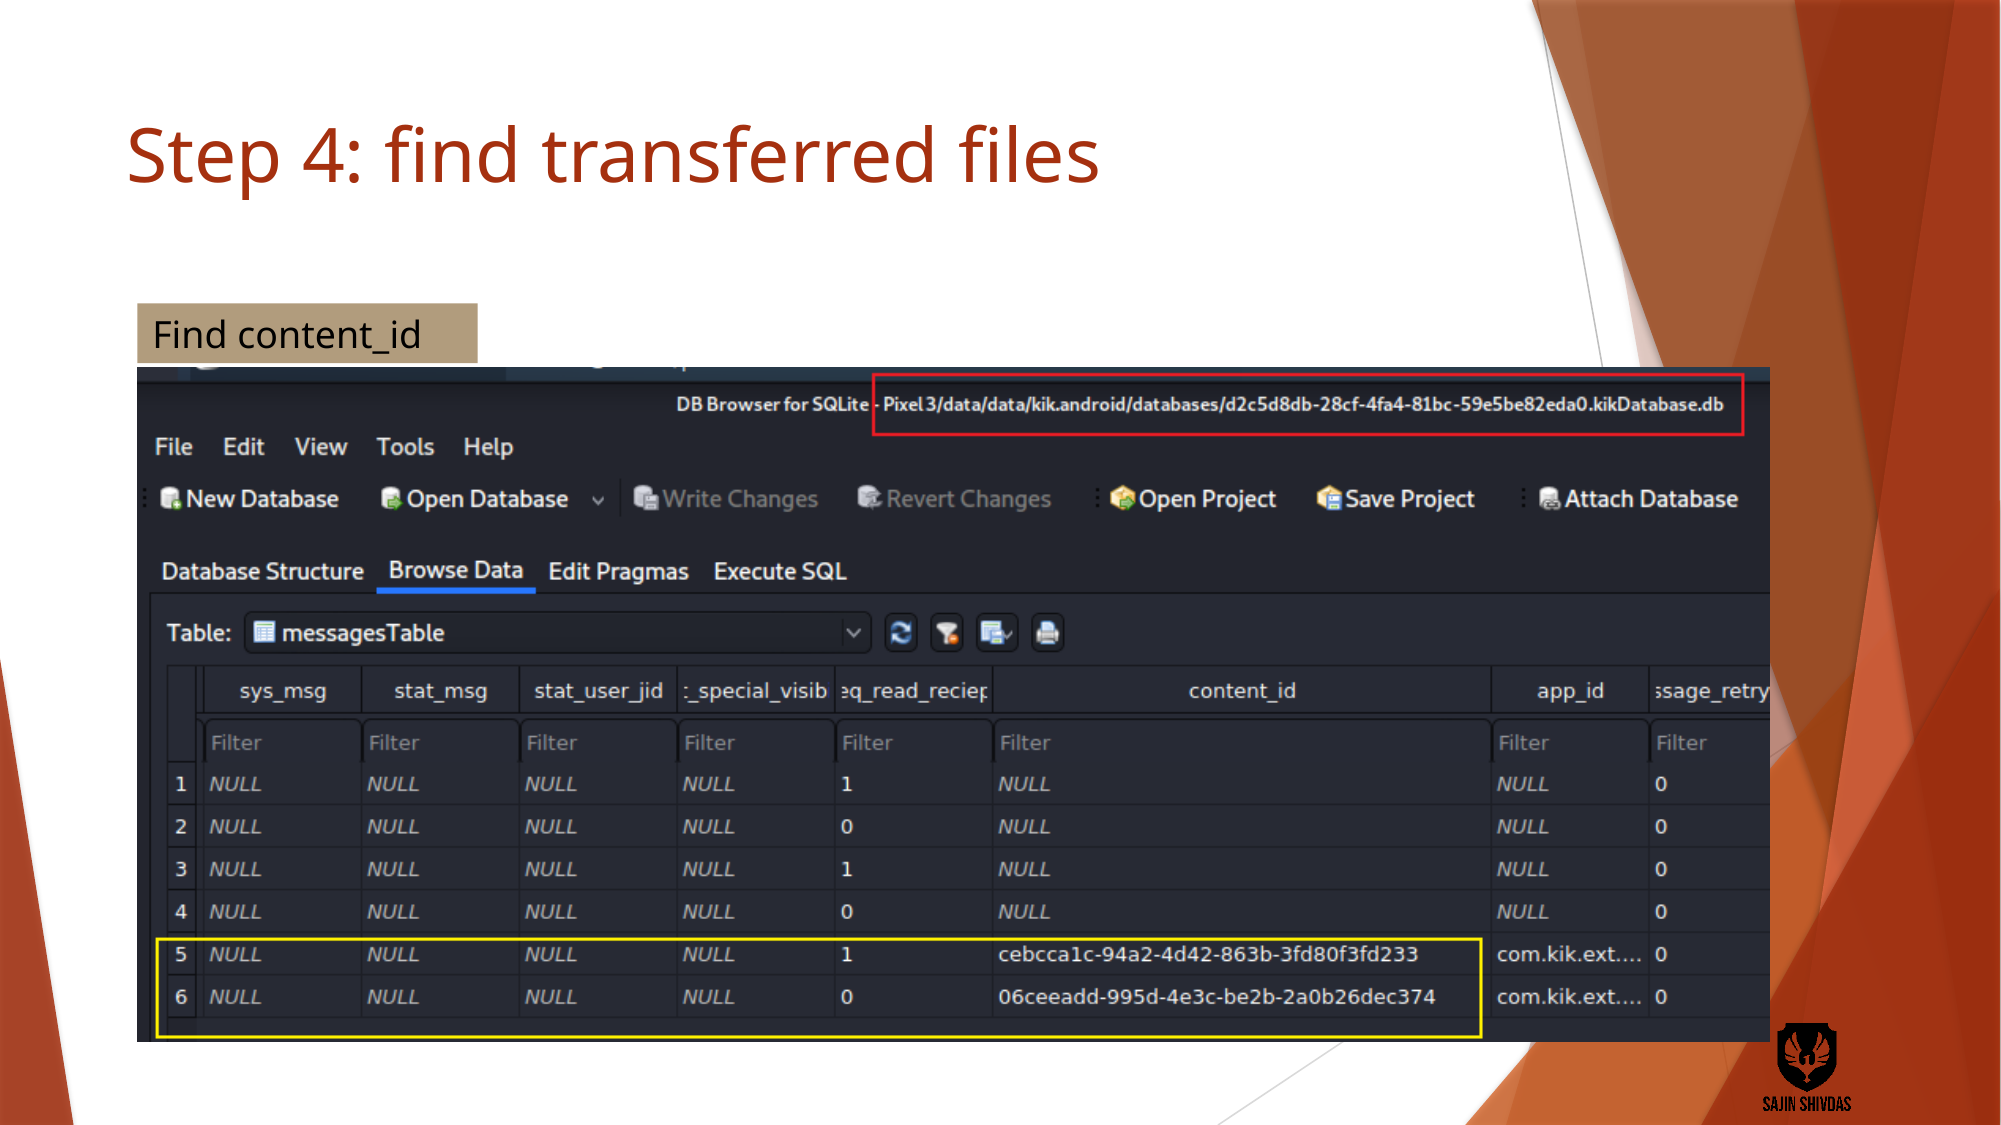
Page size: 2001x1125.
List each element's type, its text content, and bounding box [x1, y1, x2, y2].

title Step 4: find transferred files [111, 99, 1522, 317]
picture [136, 366, 1863, 1123]
text_box Find content_id [137, 303, 478, 364]
